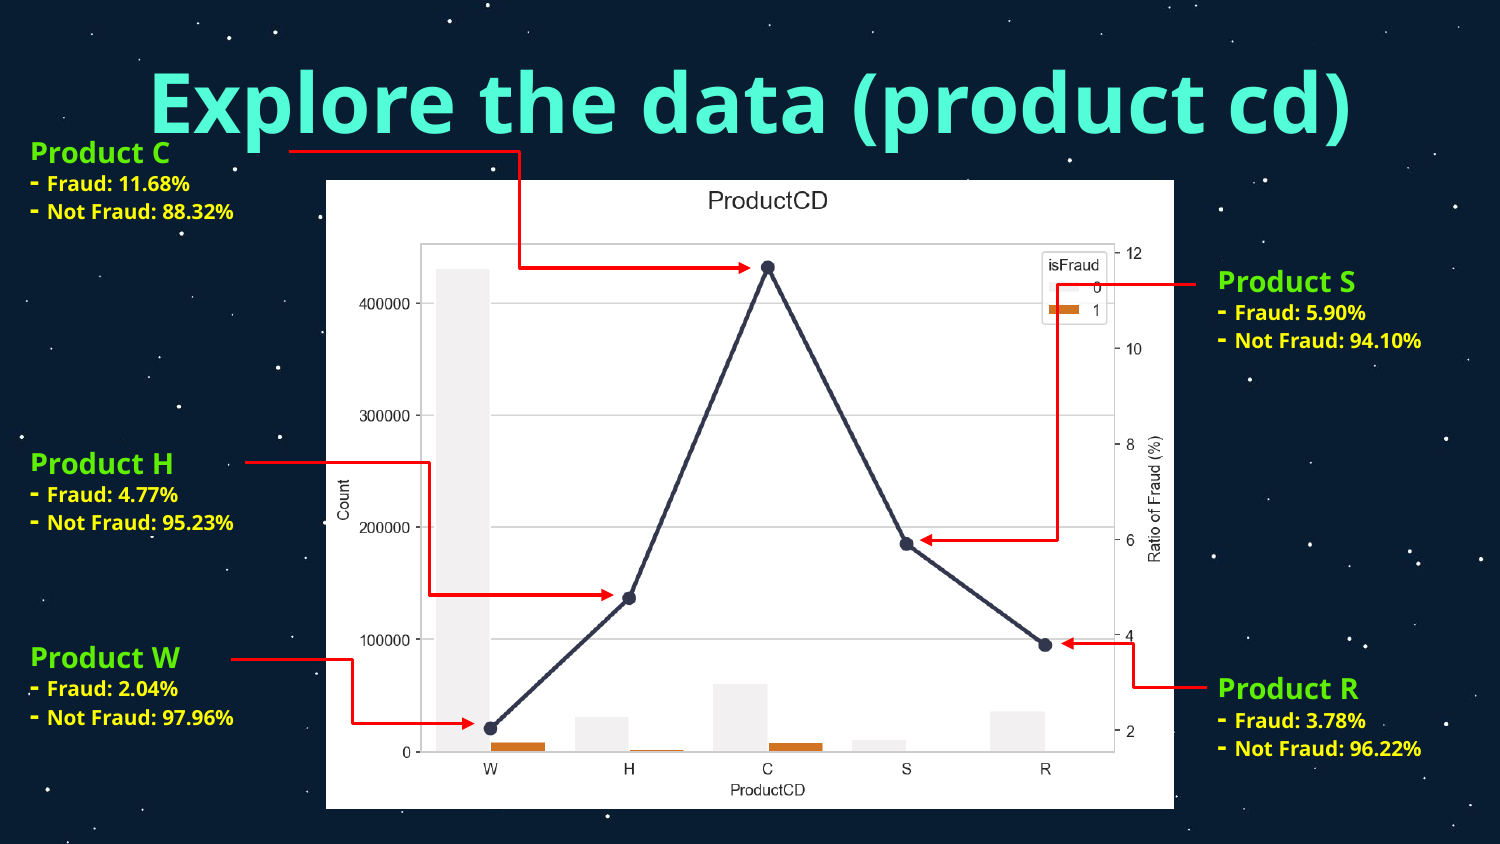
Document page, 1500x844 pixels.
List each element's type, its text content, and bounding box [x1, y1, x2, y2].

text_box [919, 284, 1197, 541]
title Explore the data (product cd) [118, 35, 1382, 166]
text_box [244, 461, 615, 596]
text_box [288, 151, 752, 269]
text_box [230, 659, 475, 724]
picture [0, 0, 1500, 844]
text_box Product S - Fraud: 5.90% - Not Fraud: 94.10% [1202, 255, 1500, 401]
text_box Product R - Fraud: 3.78% - Not Fraud: 96.22% [1202, 662, 1500, 809]
text_box Product H - Fraud: 4.77% - Not Fraud: 95.23% [14, 436, 313, 583]
text_box Product C - Fraud: 11.68% - Not Fraud: 88.32% [14, 126, 313, 272]
text_box Product W - Fraud: 2.04% - Not Fraud: 97.96% [14, 631, 313, 778]
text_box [1060, 643, 1207, 688]
